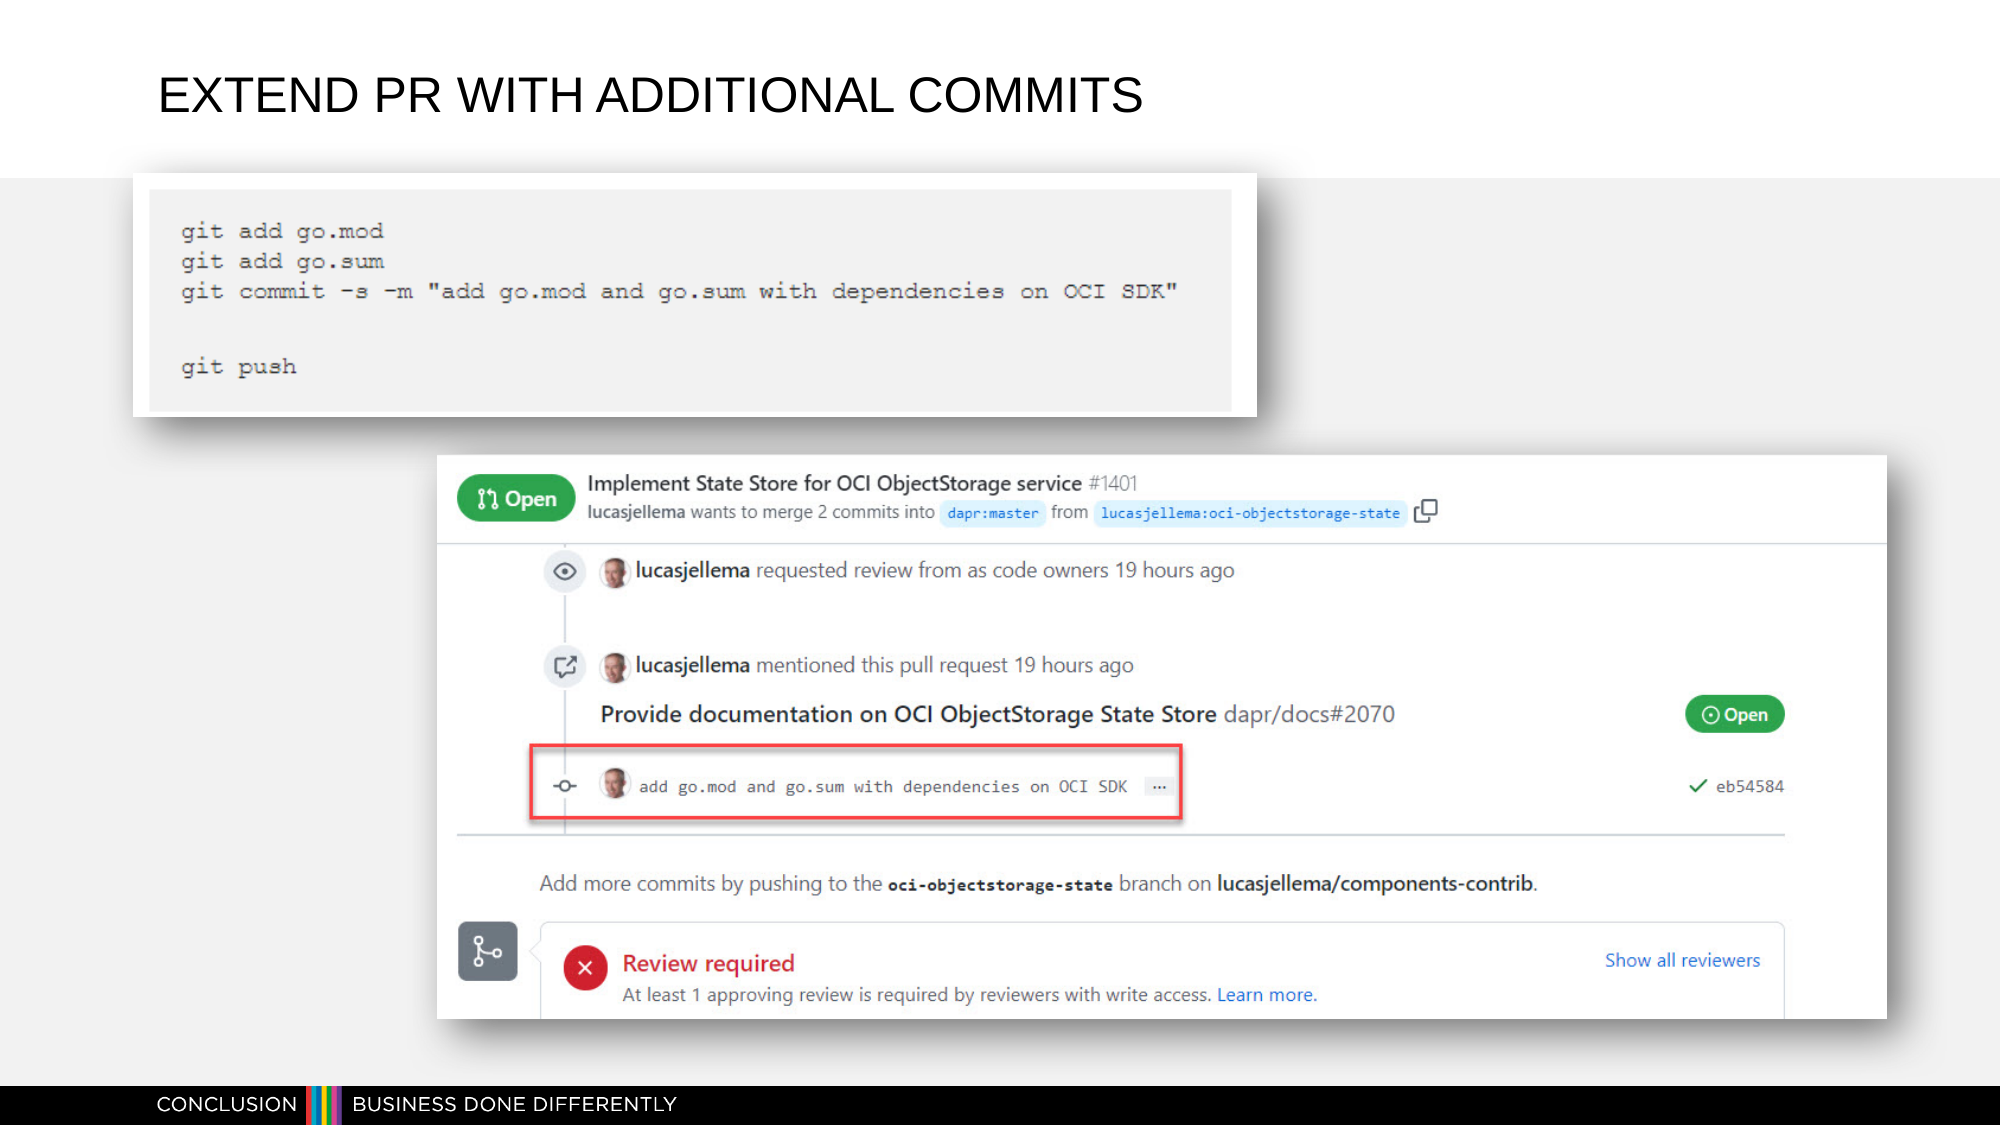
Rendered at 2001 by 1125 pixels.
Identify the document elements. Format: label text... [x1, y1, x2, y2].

picture [133, 173, 1257, 417]
picture [0, 1086, 315, 1125]
title Extend PR with additional commits [157, 74, 1404, 114]
picture [437, 454, 1887, 1019]
picture [318, 1086, 2000, 1125]
